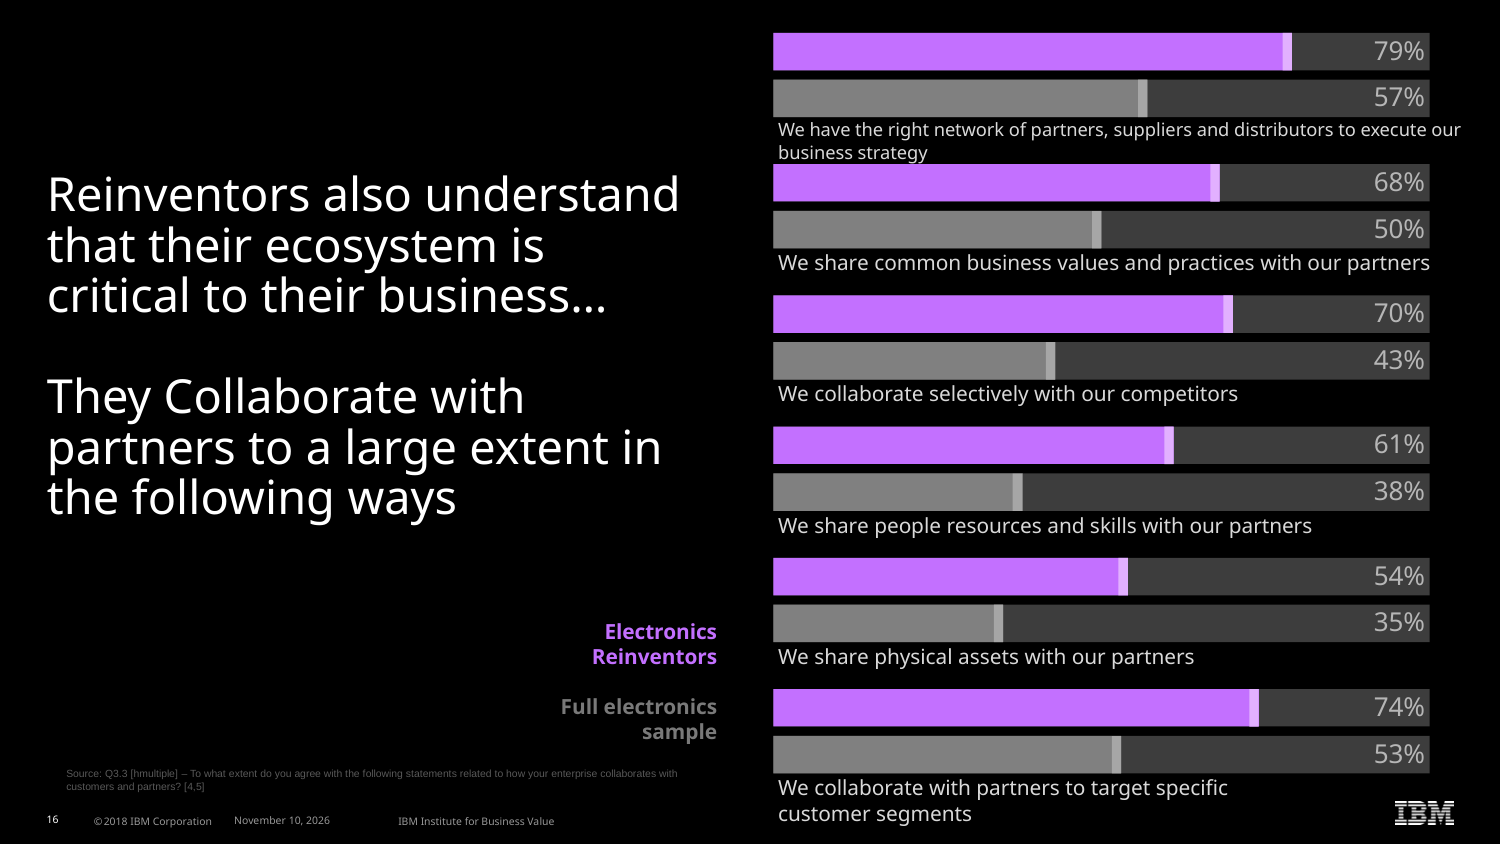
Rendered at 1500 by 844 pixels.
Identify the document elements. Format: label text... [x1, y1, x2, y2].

text_box We collaborate with partners to target specific customer segments [773, 773, 1477, 830]
text_box We collaborate selectively with our competitors [773, 379, 1477, 436]
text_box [773, 295, 1430, 380]
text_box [773, 164, 1430, 249]
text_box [773, 557, 1430, 643]
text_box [773, 689, 1430, 774]
text_box We share common business values and practices with our partners [773, 248, 1477, 305]
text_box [773, 32, 1430, 118]
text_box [773, 426, 1430, 511]
text_box We share physical assets with our partners [773, 642, 1477, 699]
text_box Electronics Reinventors Full electronics sample [525, 618, 727, 708]
list Source: Q3.3 [hmultiple] – To what extent do you agree with the following statements related to how your enterprise collaborates with customers and partners? [4,5] [46, 752, 732, 800]
title Reinventors also understand that their ecosystem is critical to their business… They Collaborate with partners to a large extent in the following ways [46, 171, 683, 289]
text_box We have the right network of partners, suppliers and distributors to execute our business strategy [773, 117, 1477, 174]
text_box We share people resources and skills with our partners [773, 510, 1477, 568]
